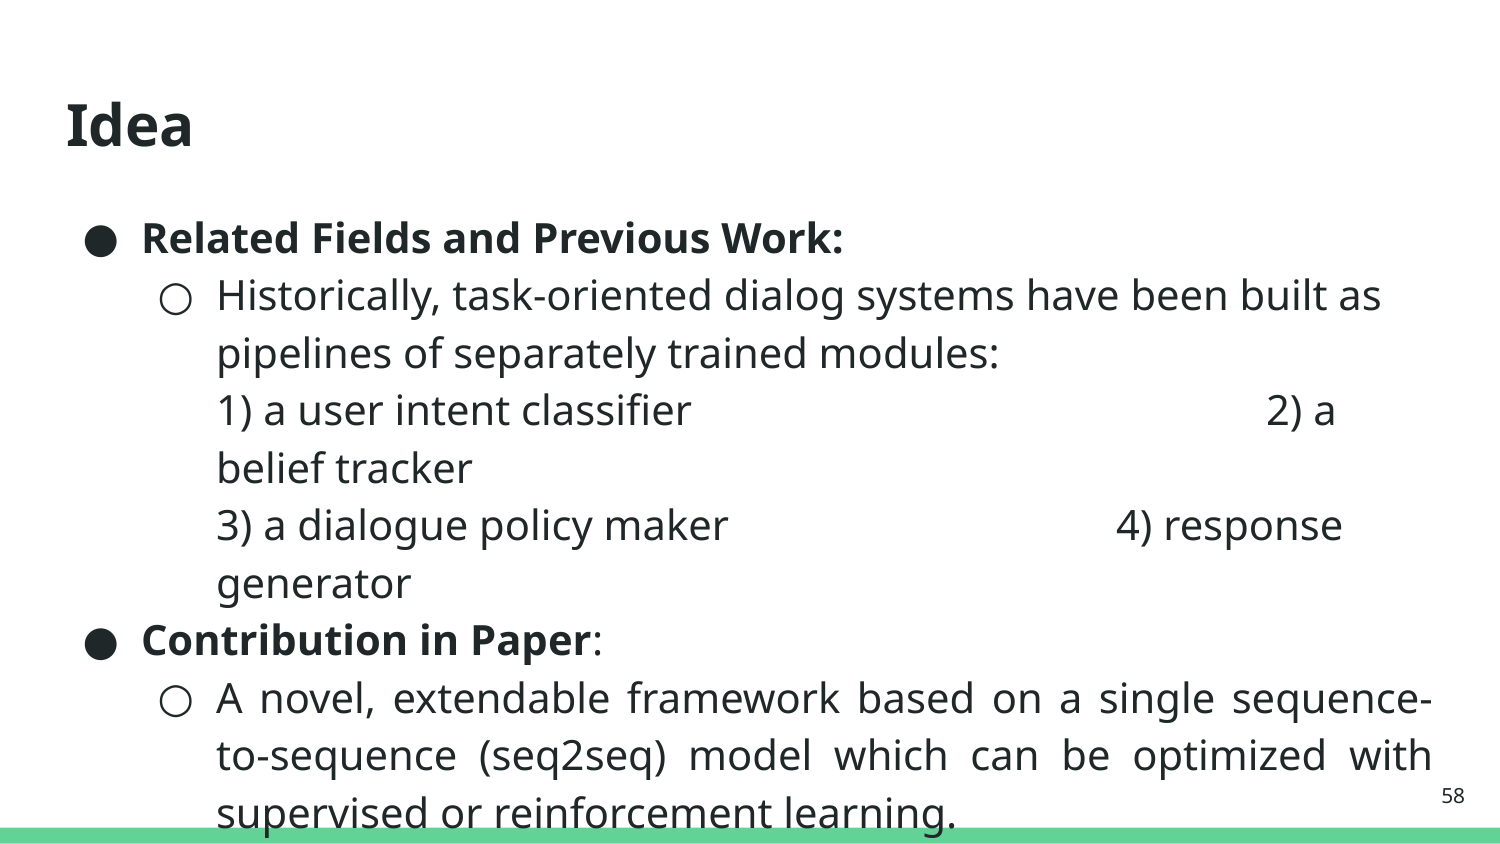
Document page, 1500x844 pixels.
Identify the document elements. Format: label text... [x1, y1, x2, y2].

slide_number ‹#› [1389, 764, 1480, 830]
title Idea [51, 72, 1449, 167]
list Related Fields and Previous Work: Historically, task-oriented dialog systems have been built as pipelines of separately trained modules: 1) a user intent classifier 2) a belief tracker 3) a dialogue policy maker 4) response generator Contribution in Paper: A novel, extendable framework based on a single sequence-to-sequence (seq2seq) model which can be optimized with supervised or reinforcement learning. [51, 189, 1449, 750]
